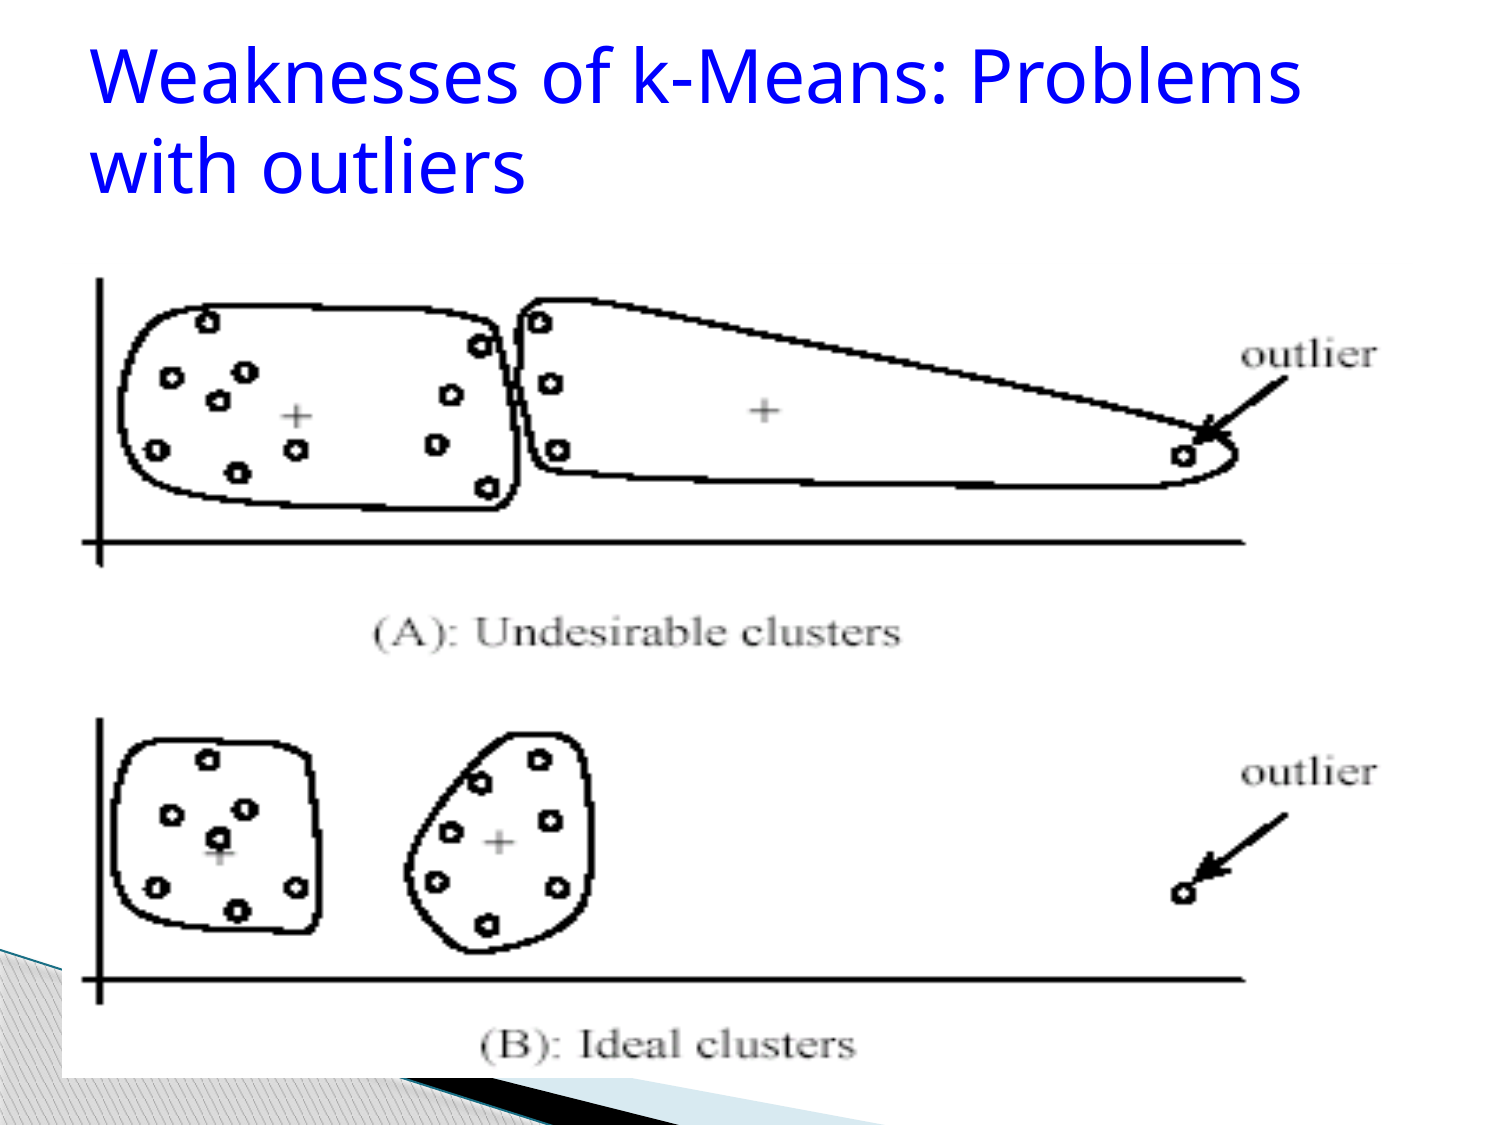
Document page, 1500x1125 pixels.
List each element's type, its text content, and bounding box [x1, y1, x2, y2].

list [62, 262, 1413, 1079]
title Weaknesses of k-Means: Problems with outliers [75, 24, 1425, 213]
